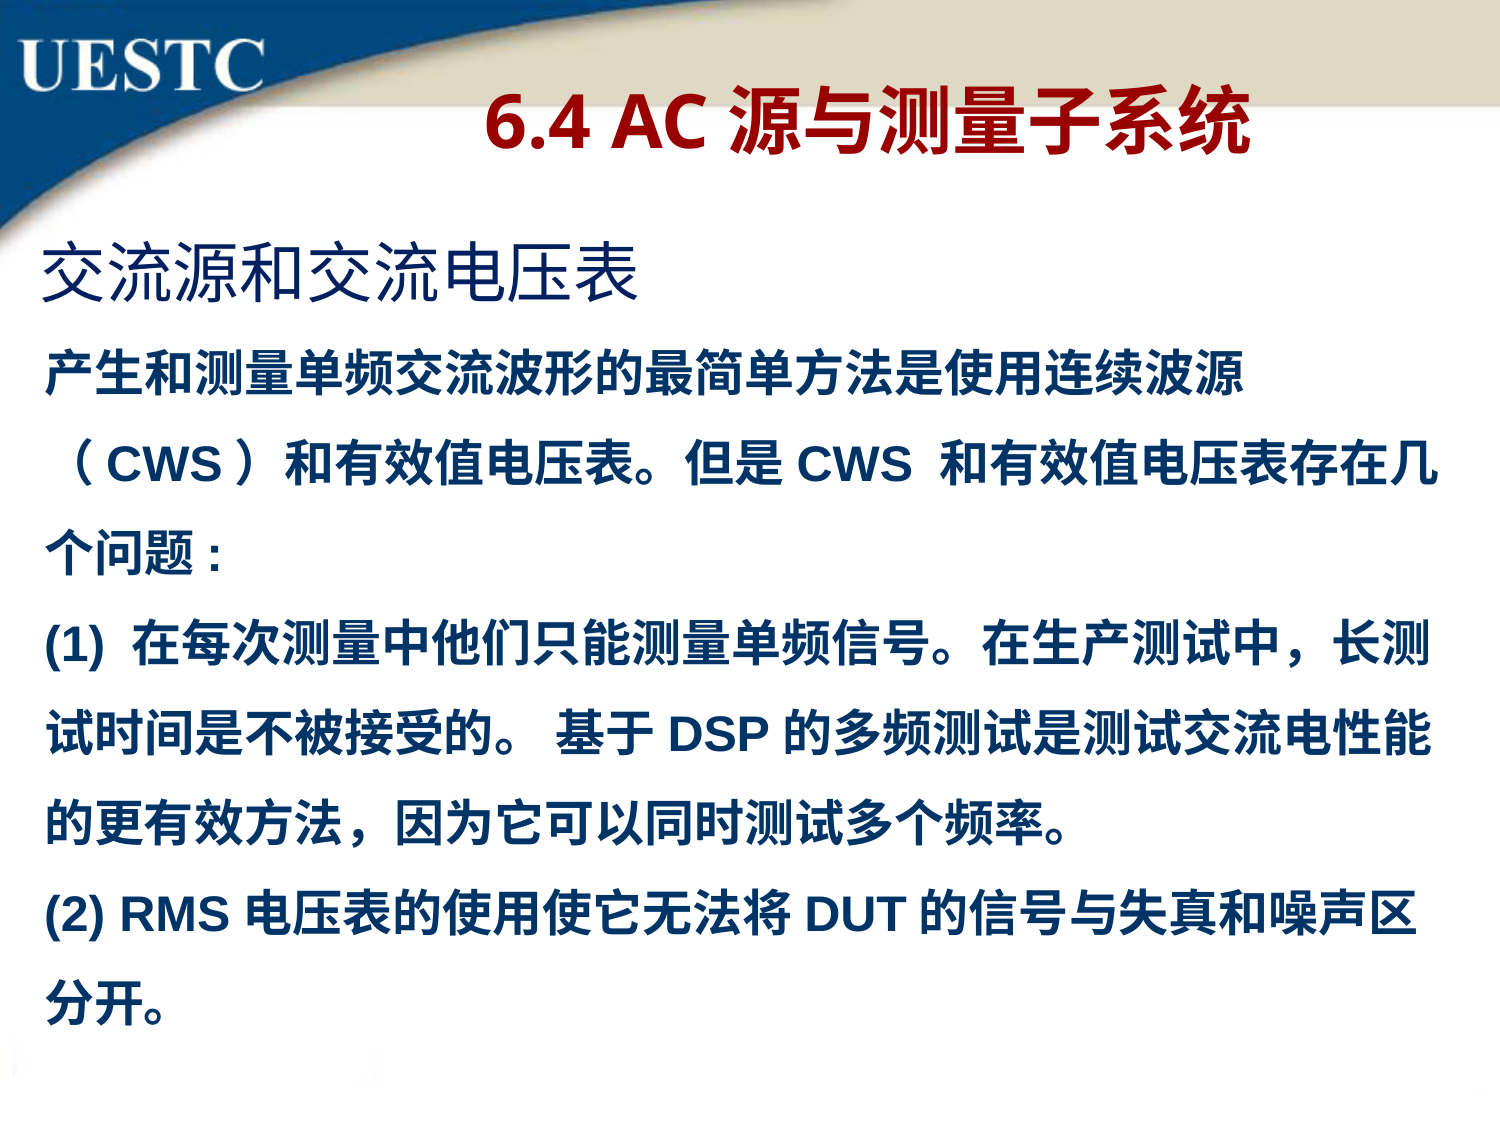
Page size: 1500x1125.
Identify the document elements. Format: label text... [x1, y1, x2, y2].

picture [0, 0, 1500, 1125]
text_box 6.4 AC源与测量子系统 [324, 54, 1412, 195]
text_box 产生和测量单频交流波形的最简单方法是使用连续波源（CWS）和有效值电压表。但是CWS 和有效值电压表存在几个问题: (1) 在每次测量中他们只能测量单频信号。在生产测试中，长测试时间是不被接受的。 基于DSP的多频测试是测试交流电性能的更有效方法，因为它可以同时测试多个频率。 (2) RMS电压表的使用使它无法将DUT的信号与失真和噪声区分开。 [29, 303, 1477, 1039]
text_box 交流源和交流电压表 [17, 197, 1489, 303]
